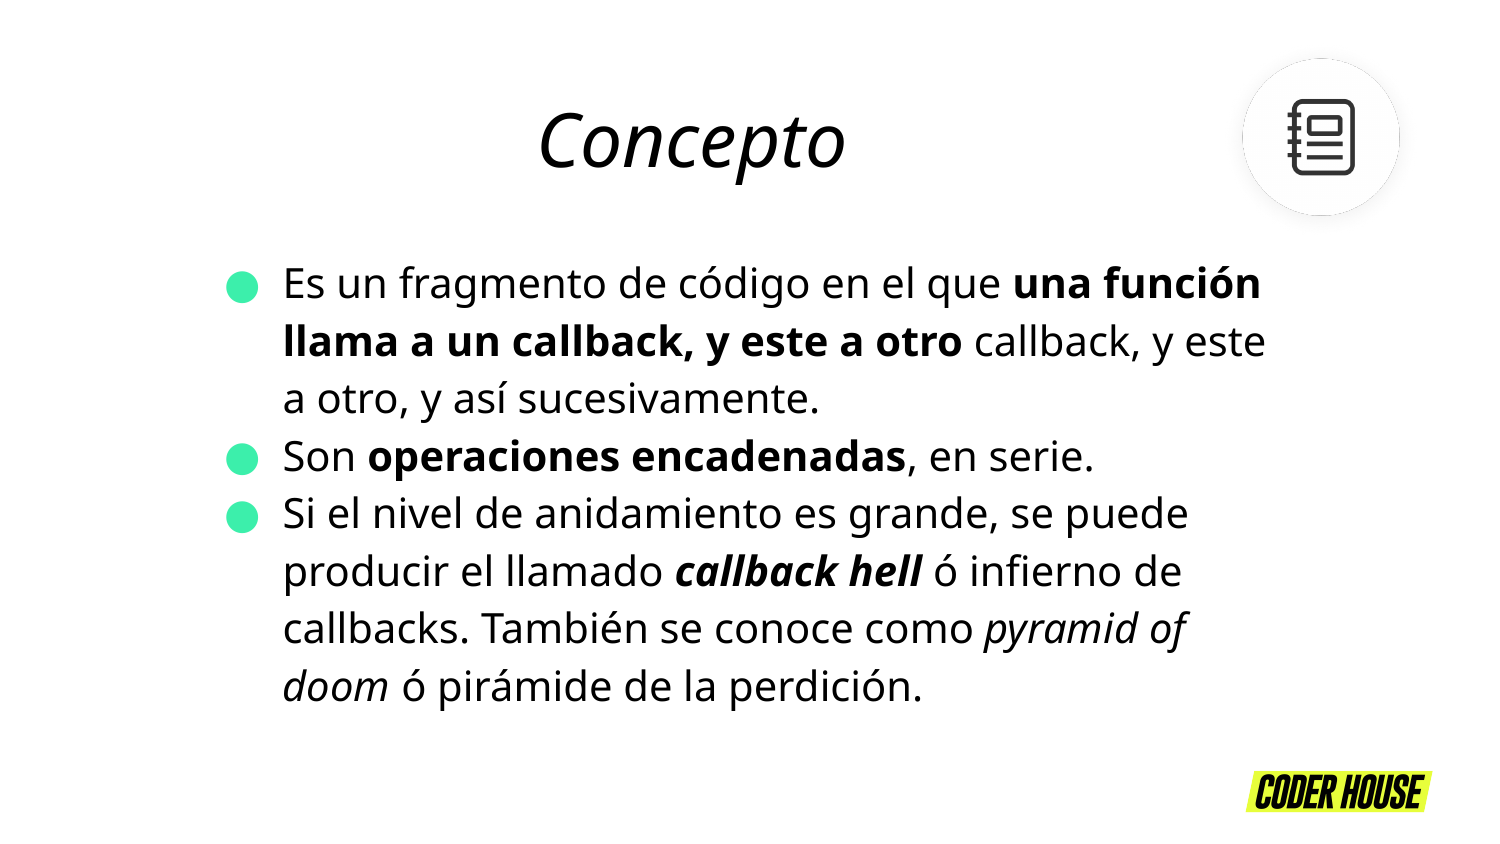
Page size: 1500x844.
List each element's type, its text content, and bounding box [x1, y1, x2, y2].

picture [1223, 39, 1419, 235]
picture [1241, 764, 1437, 819]
text_box Es un fragmento de código en el que una función llama a un callback, y este a otro callback, y este a otro, y así sucesivamente. Son operaciones encadenadas, en serie. Si el nivel de anidamiento es grande, se puede producir el llamado callback hell ó infierno de callbacks. También se conoce como pyramid of doom ó pirámide de la perdición. [192, 234, 1308, 679]
text_box Concepto [143, 77, 1218, 203]
